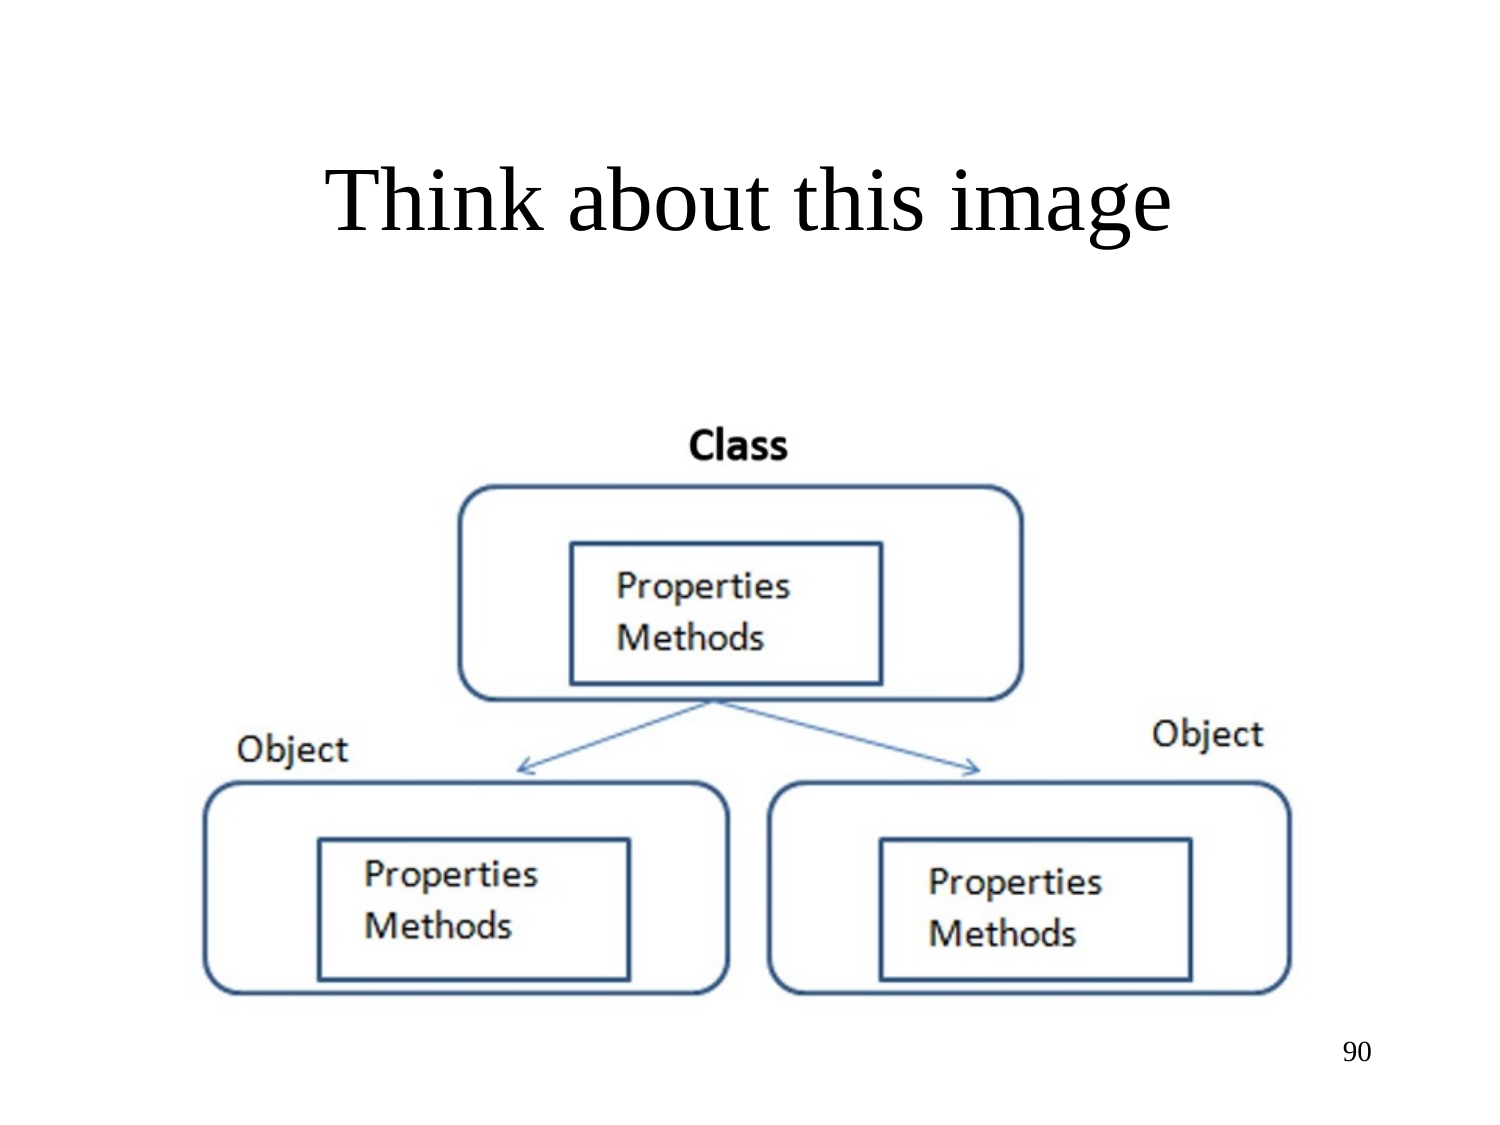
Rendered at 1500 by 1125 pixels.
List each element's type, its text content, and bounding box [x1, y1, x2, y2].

slide_number 90 [1074, 1025, 1388, 1100]
picture [187, 399, 1313, 1026]
title Think about this image [112, 99, 1388, 288]
